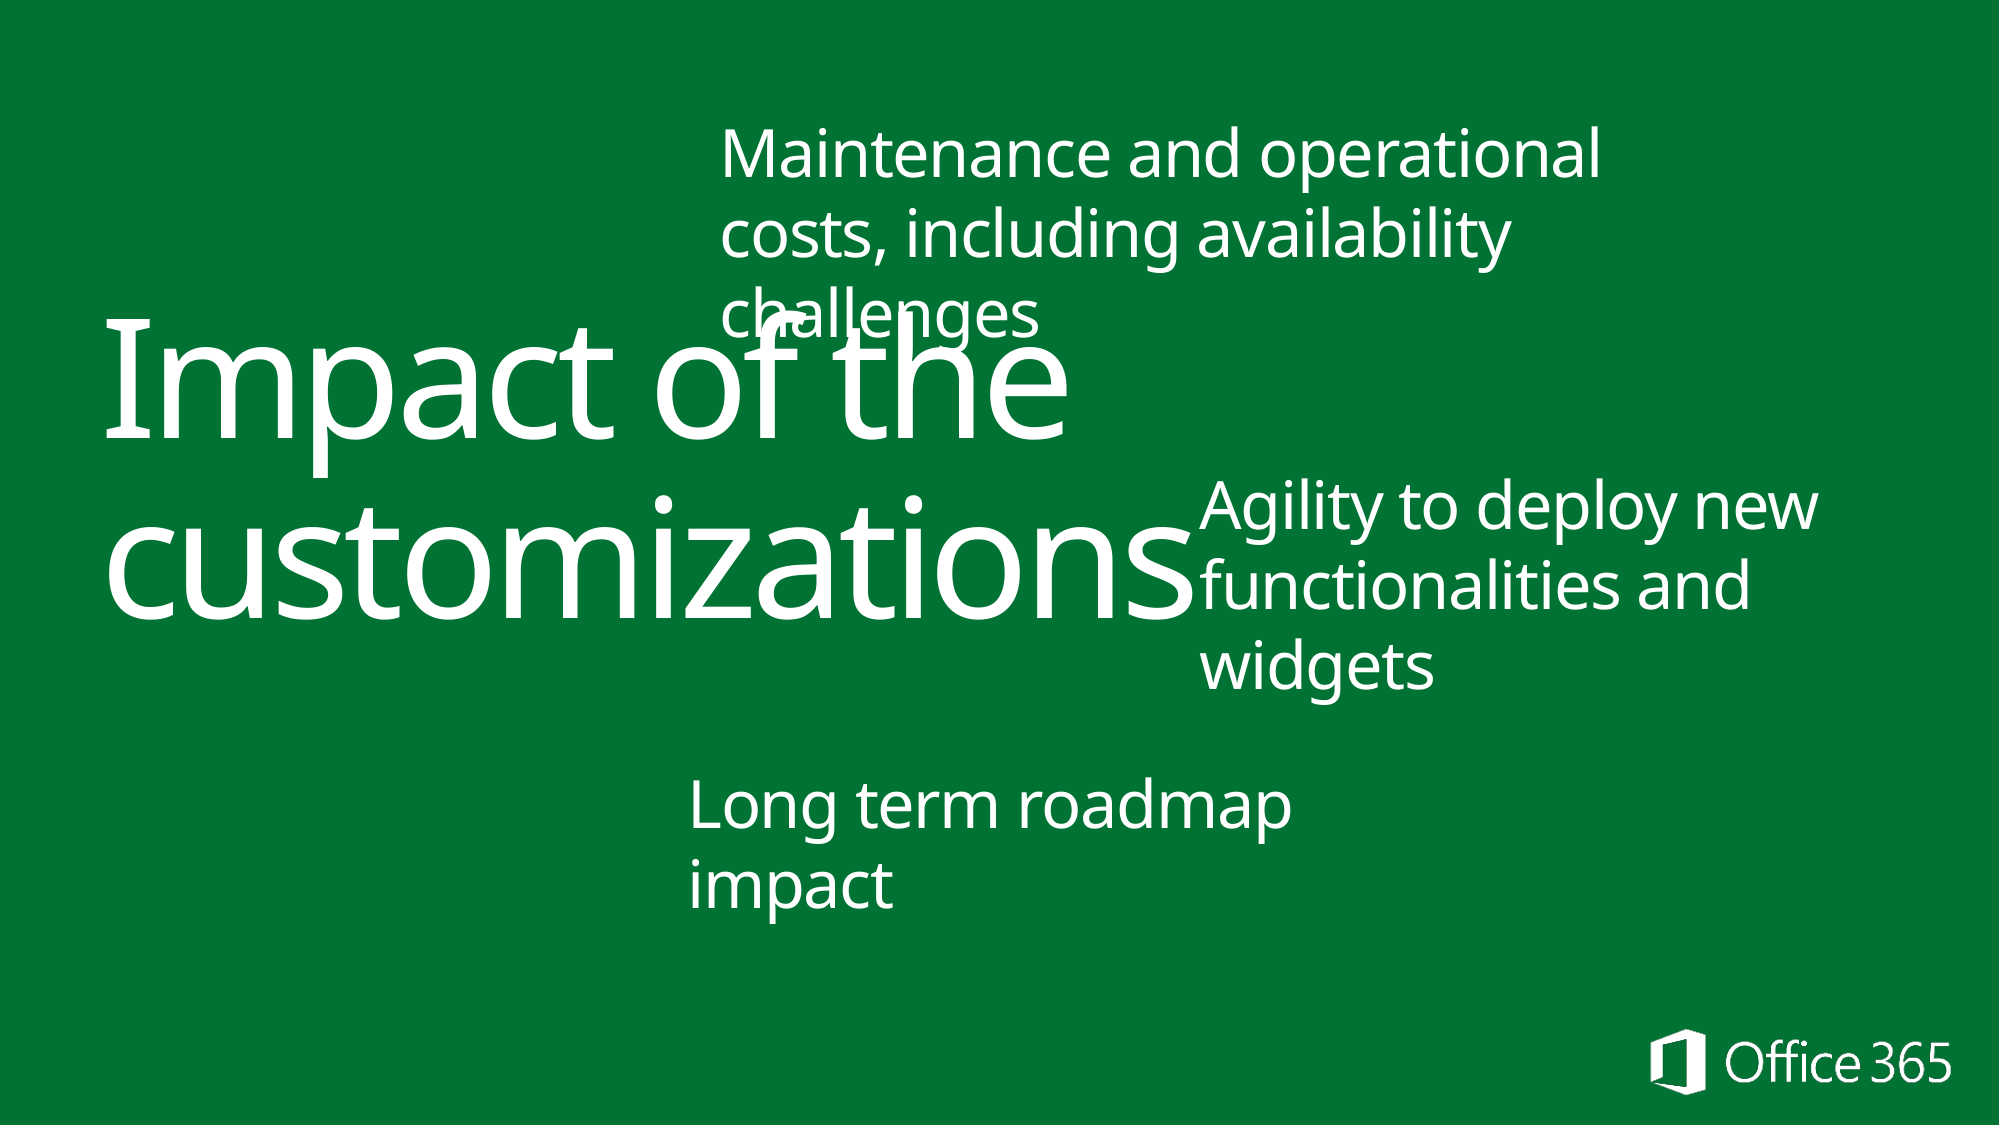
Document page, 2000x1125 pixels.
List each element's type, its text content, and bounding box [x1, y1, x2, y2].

picture [1622, 1000, 1978, 1124]
text_box Maintenance and operational costs, including availability challenges [719, 111, 1680, 351]
title Impact of the customizations [85, 462, 1199, 663]
text_box Agility to deploy new functionalities and widgets [1199, 462, 1970, 703]
text_box Long term roadmap impact [687, 762, 1458, 923]
